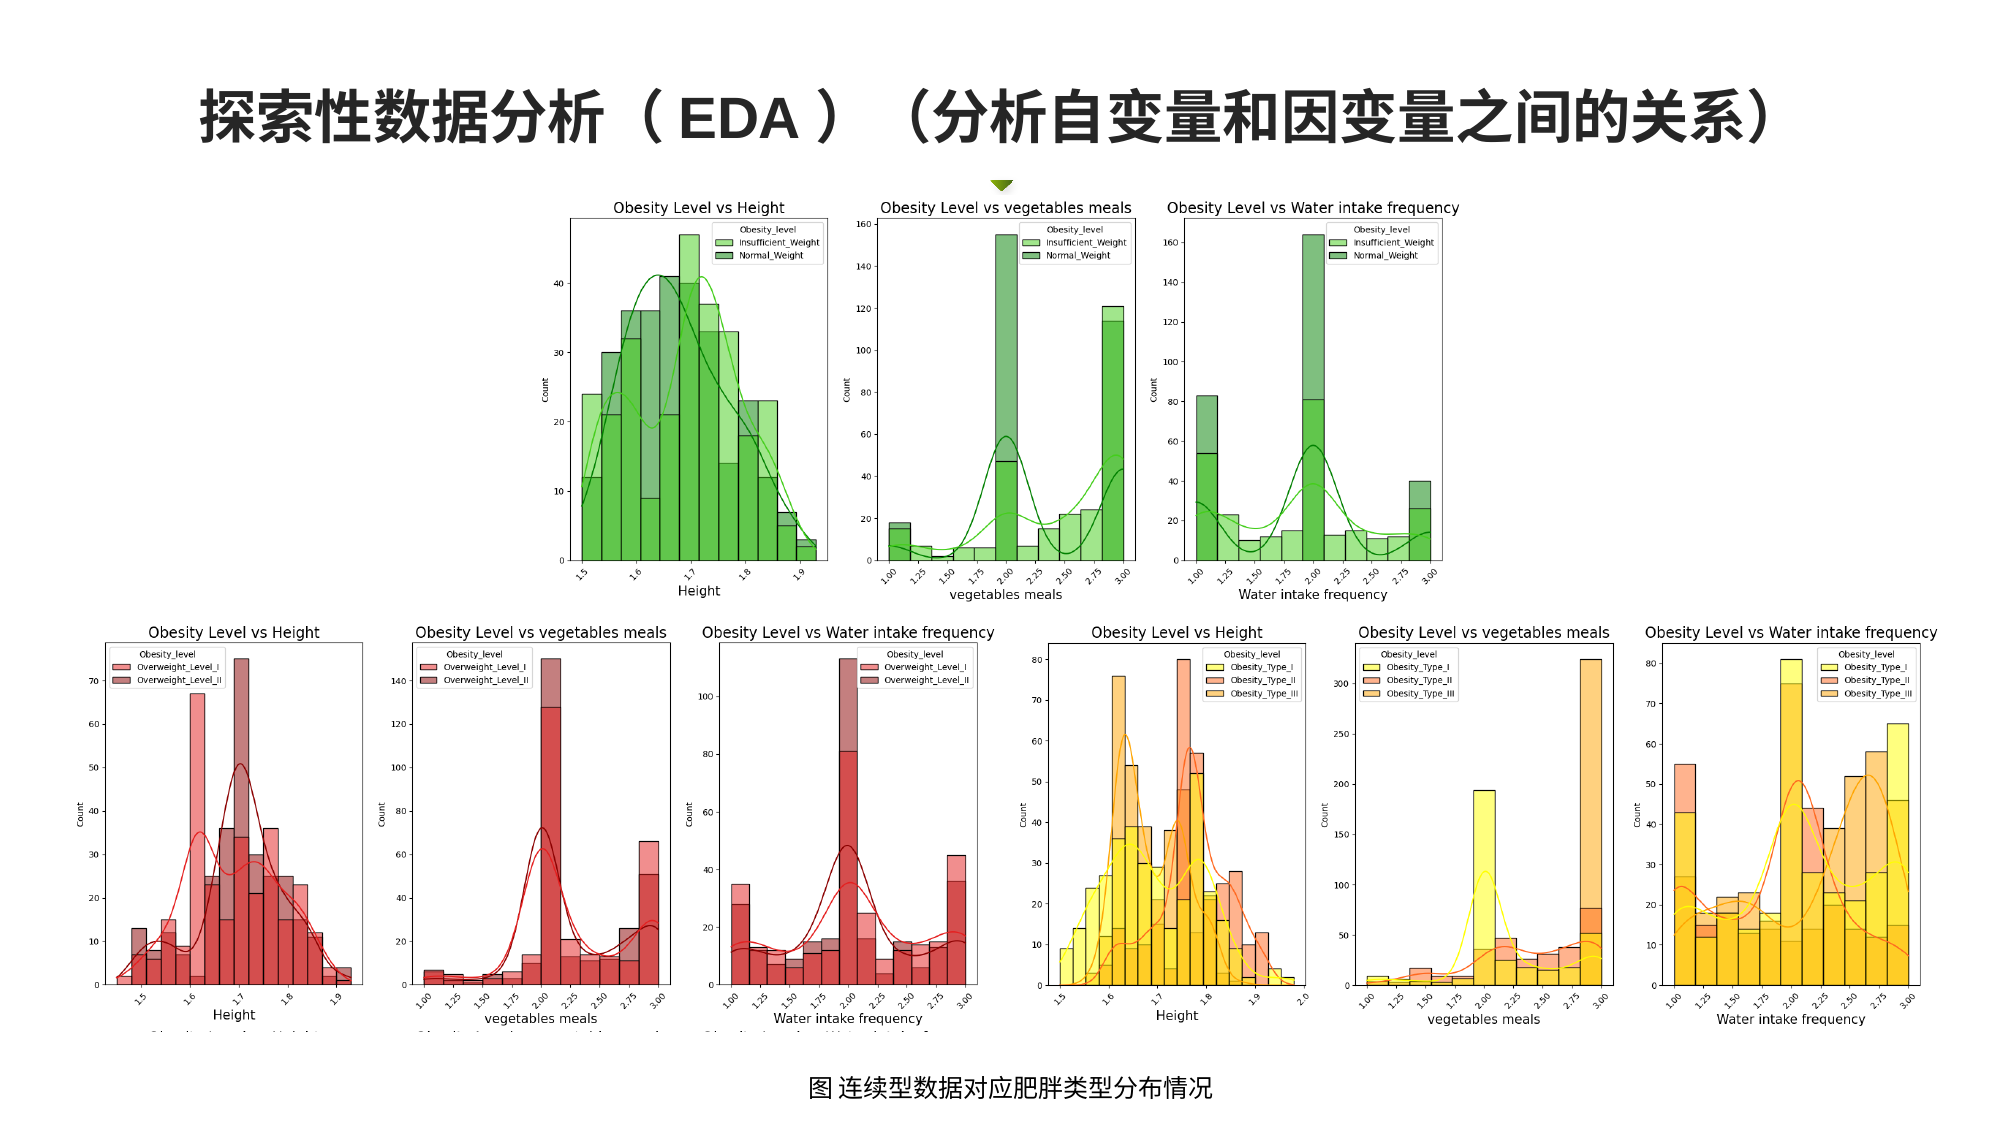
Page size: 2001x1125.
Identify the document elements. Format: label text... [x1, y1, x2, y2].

text_box 图 连续型数据对应肥胖类型分布情况 [727, 1050, 1254, 1110]
picture [535, 195, 1465, 602]
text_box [188, 73, 1816, 192]
picture [1013, 625, 1943, 1032]
picture [70, 625, 1000, 1032]
